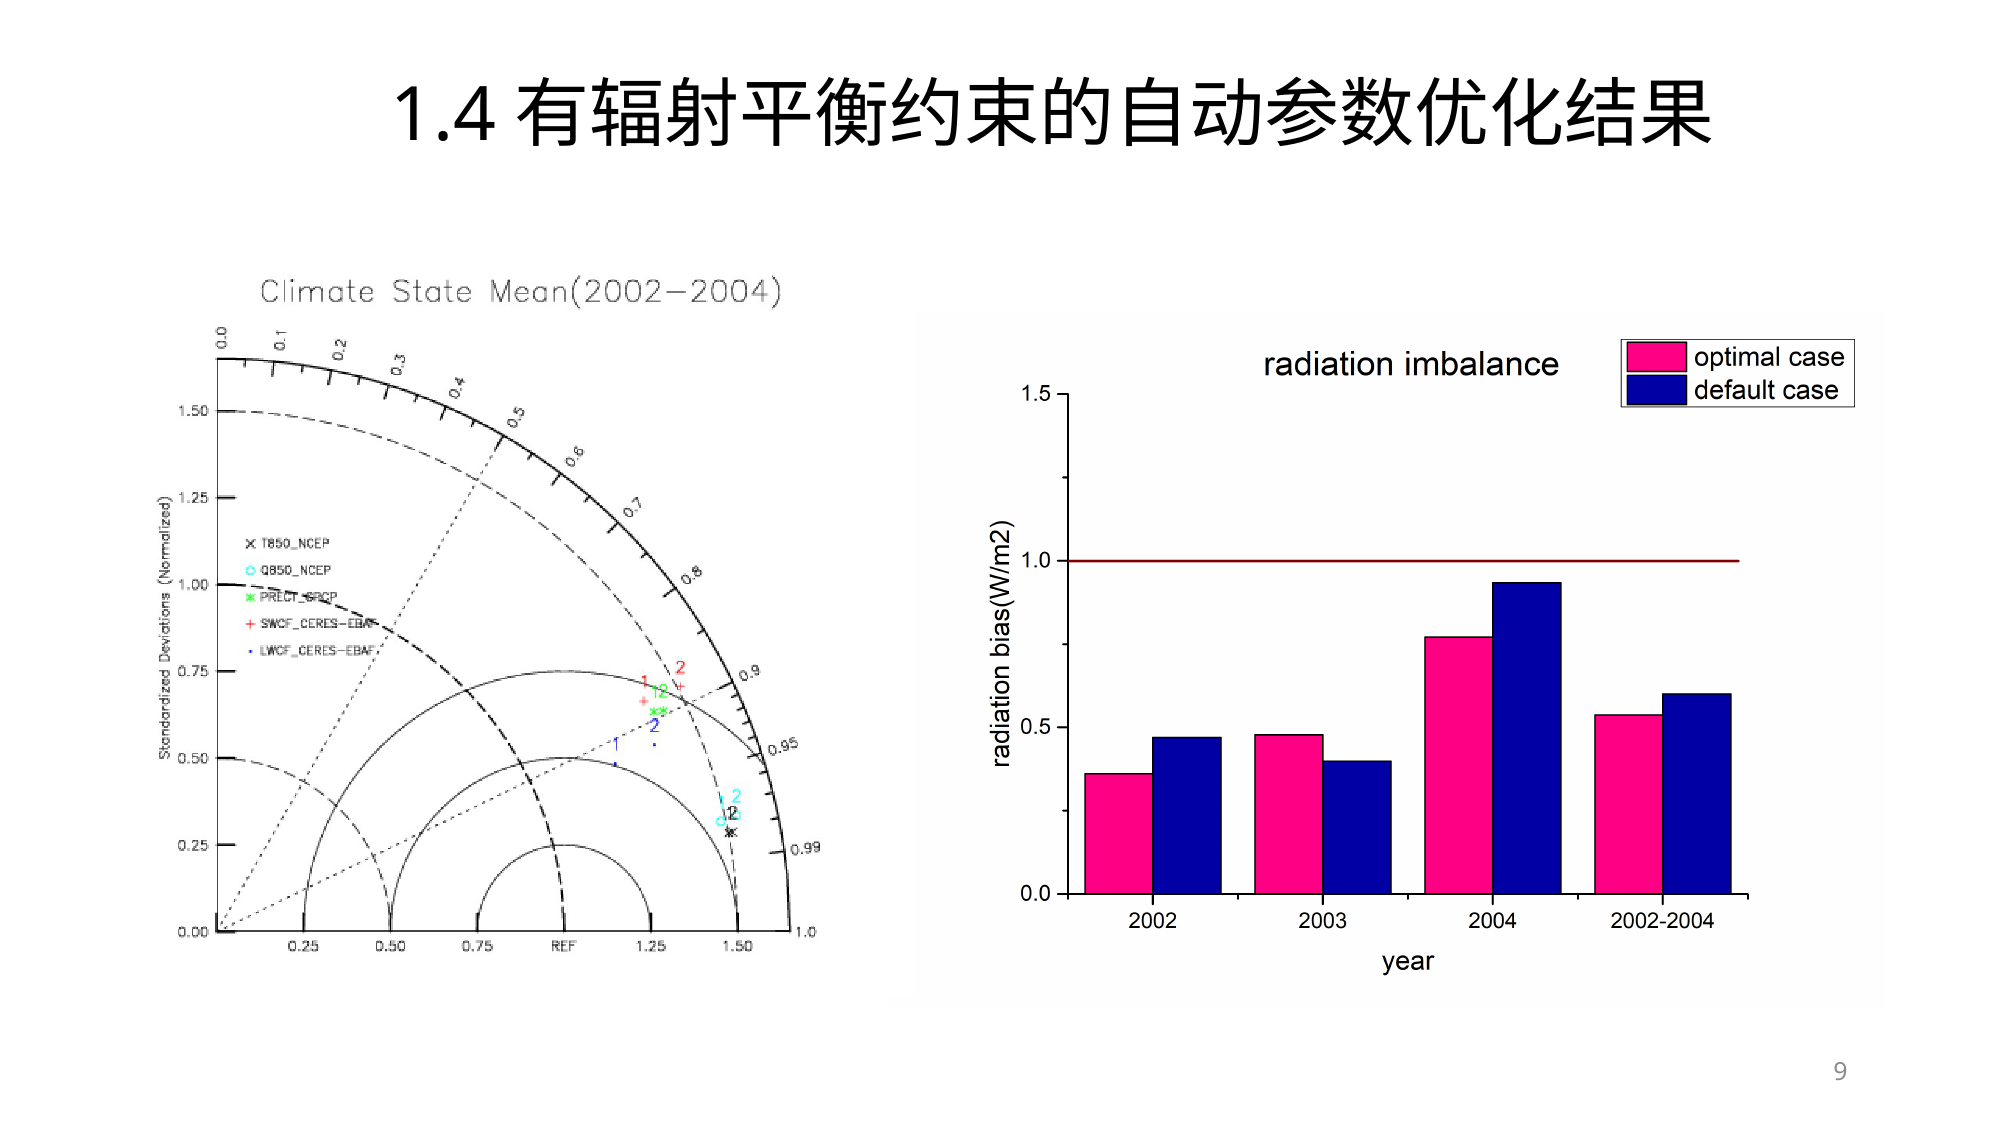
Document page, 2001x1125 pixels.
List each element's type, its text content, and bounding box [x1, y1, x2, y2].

text_box 1.4有辐射平衡约束的自动参数优化结果 [141, 57, 1964, 163]
slide_number 9 [1412, 1042, 1863, 1103]
picture [51, 244, 1886, 1009]
